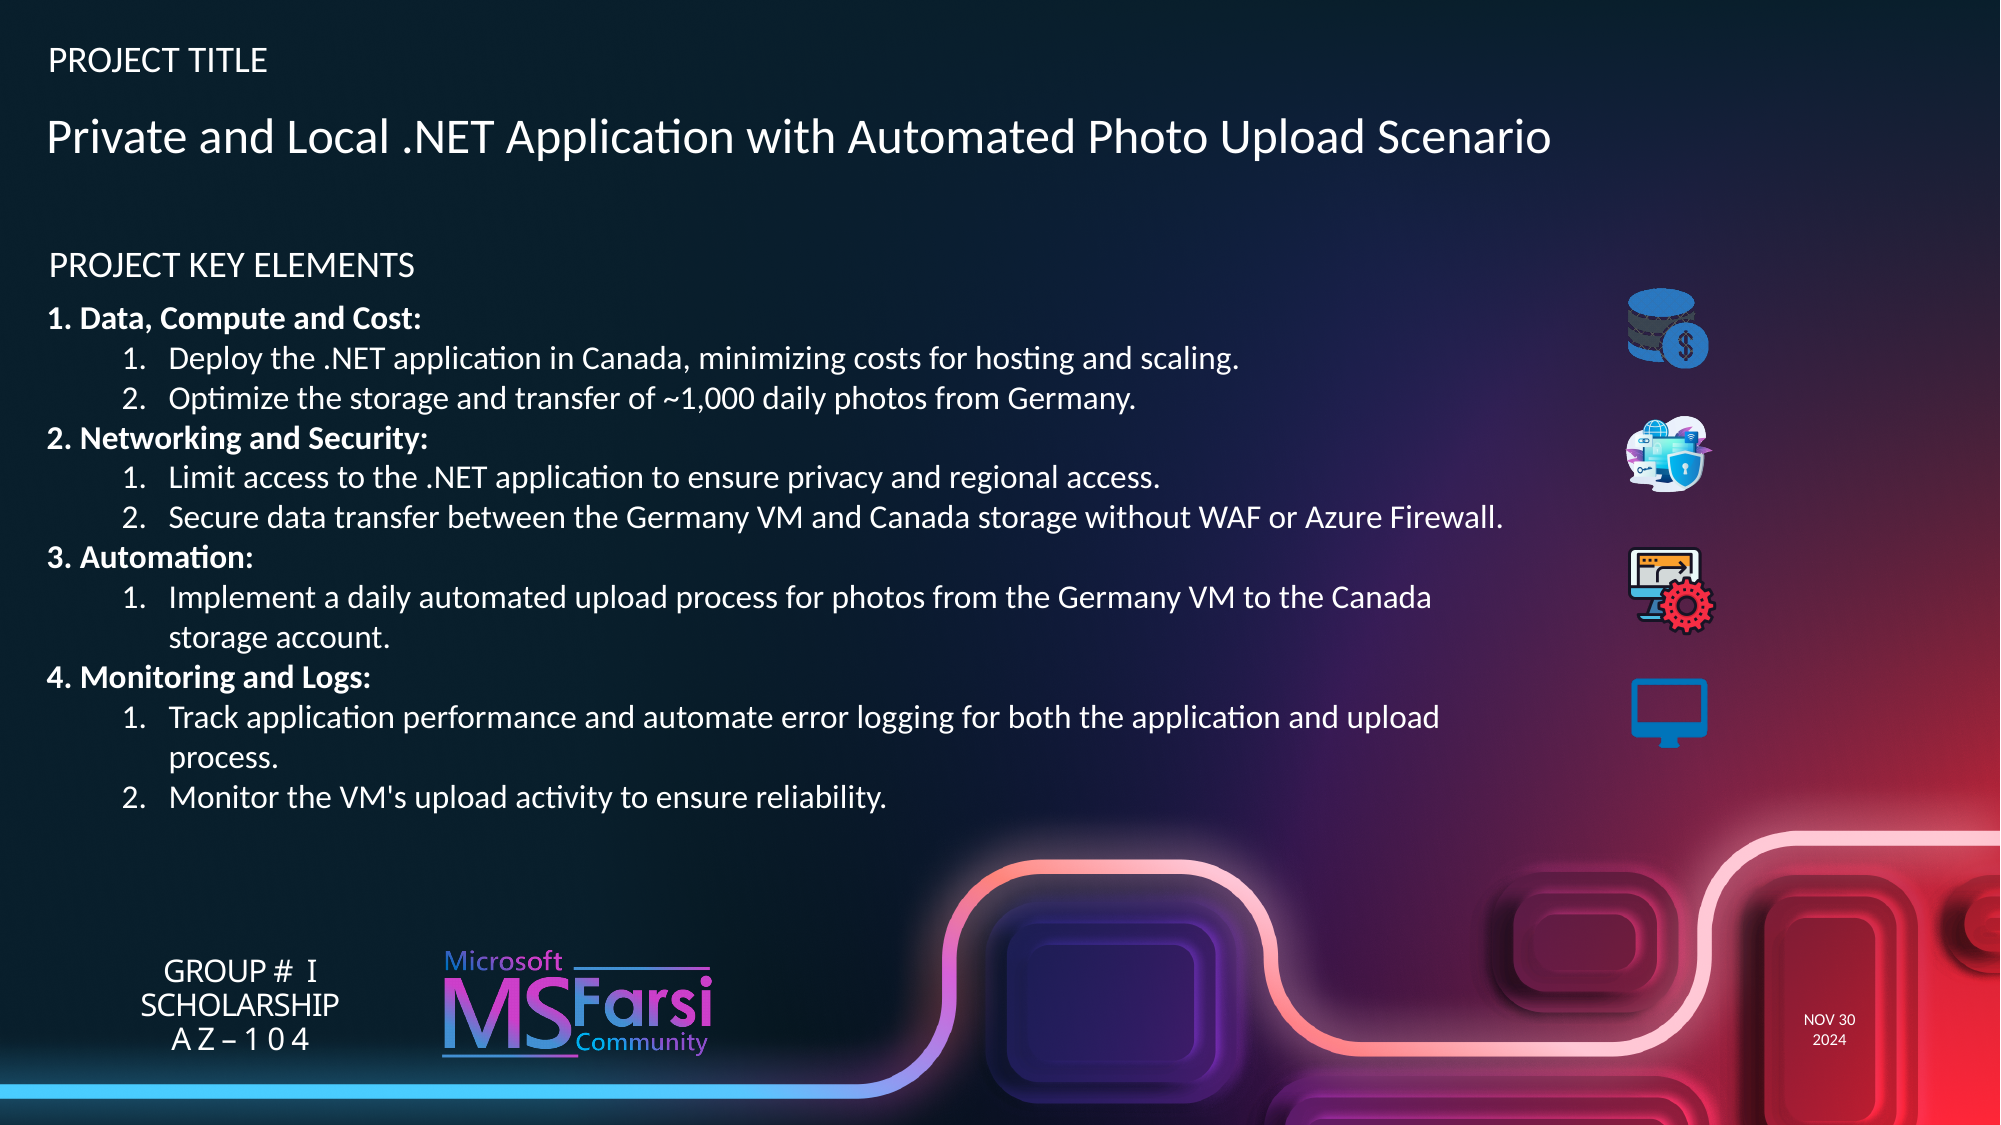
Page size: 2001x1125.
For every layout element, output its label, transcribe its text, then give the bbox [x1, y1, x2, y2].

text_box Data, Compute and Cost: Deploy the .NET application in Canada, minimizing costs for hosting and scaling. Optimize the storage and transfer of ~1,000 daily photos from Germany. Networking and Security: Limit access to the .NET application to ensure privacy and regional access. Secure data transfer between the Germany VM and Canada storage without WAF or Azure Firewall. Automation: Implement a daily automated upload process for photos from the Germany VM to the Canada storage account. Monitoring and Logs: Track application performance and automate error logging for both the application and upload process. Monitor the VM's upload activity to ensure reliability. [31, 288, 1550, 823]
text_box PROJECT TITLE [33, 27, 284, 87]
text_box GROUP # I SCHOLARSHIP A Z – 1 0 4 [46, 955, 435, 1057]
text_box Private and Local .NET Application with Automated Photo Upload Scenario [31, 95, 1830, 171]
text_box NOV 30 2024 [1783, 1001, 1876, 1056]
picture [0, 0, 2000, 1125]
text_box PROJECT KEY ELEMENTS [34, 232, 431, 288]
